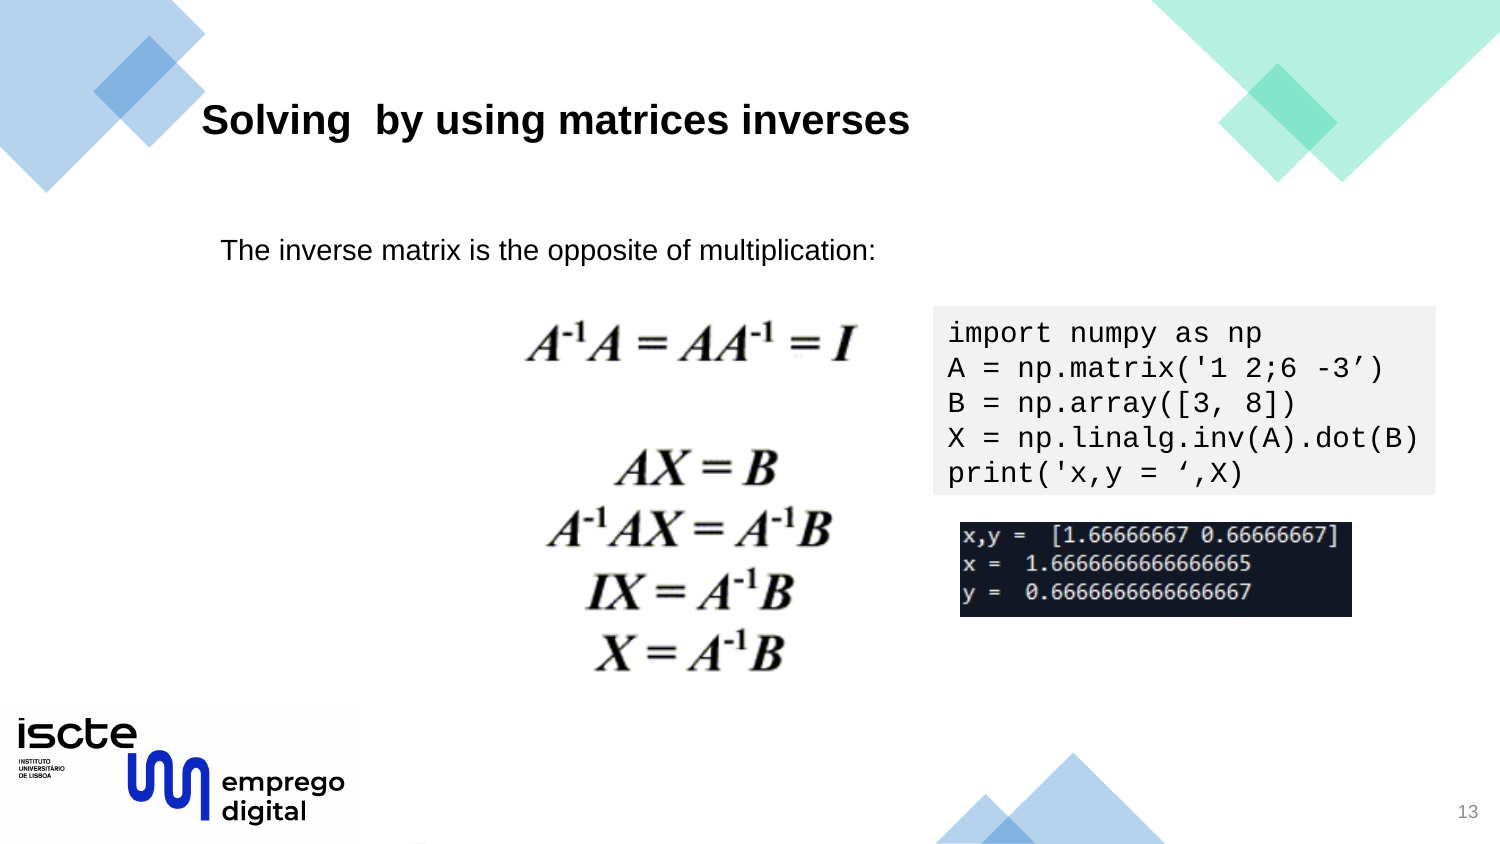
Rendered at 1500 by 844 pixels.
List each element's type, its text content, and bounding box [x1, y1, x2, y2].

text_box [1009, 750, 1167, 844]
slide_number 13 [1403, 779, 1494, 844]
text_box [0, 0, 1500, 844]
picture [0, 704, 359, 844]
text_box [91, 34, 201, 150]
text_box [1216, 93, 1309, 185]
picture [431, 278, 1352, 717]
text_box [933, 792, 1038, 844]
text_box import numpy as np A = np.matrix('1 2;6 -3’) B = np.array([3, 8]) X = np.linalg.inv(A).dot(B) print('x,y = ‘,X) [977, 305, 1436, 496]
text_box [0, 0, 208, 195]
text_box [1149, 0, 1500, 184]
text_box Solving by using matrices inverses [186, 85, 1143, 151]
text_box The inverse matrix is the opposite of multiplication: [205, 223, 936, 274]
